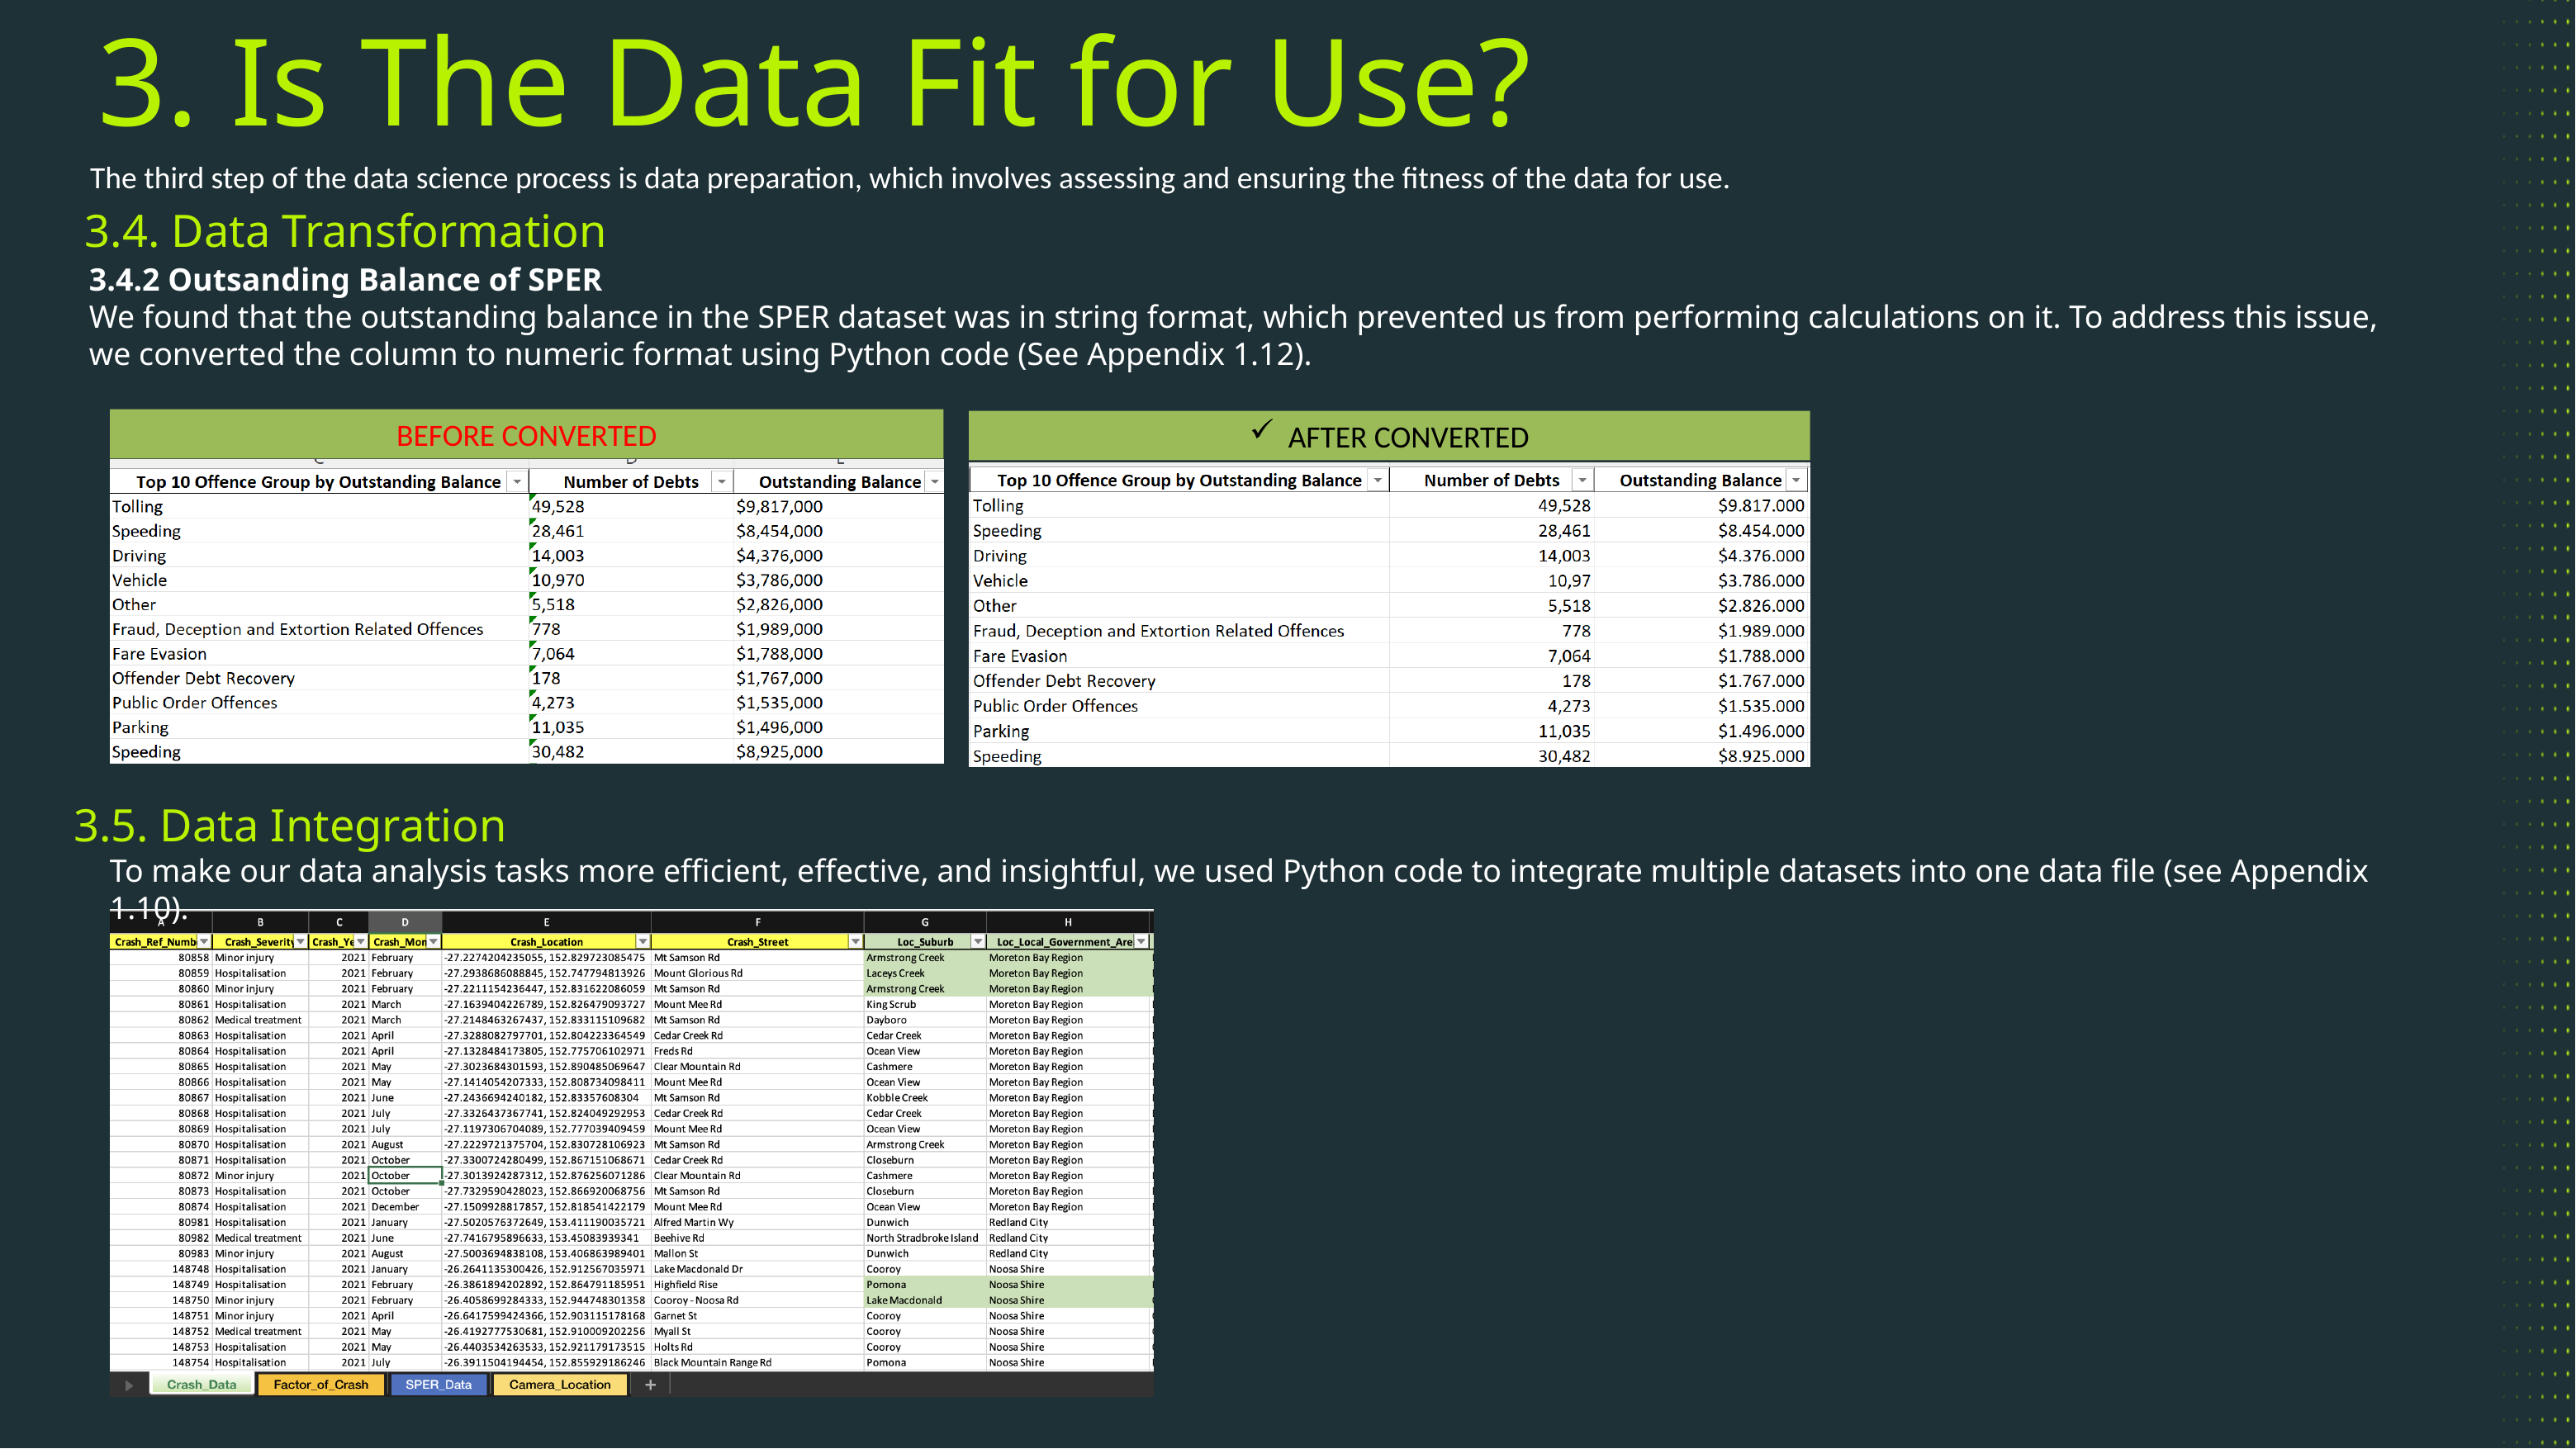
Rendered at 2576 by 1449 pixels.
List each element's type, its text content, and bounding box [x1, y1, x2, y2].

text_box 3.4.2 Outsanding Balance of SPER We found that the outstanding balance in the SPER dataset was in string format, which prevented us from performing calculations on it. To address this issue, we converted the column to numeric format using Python code (See Appendix 1.12). [77, 253, 2419, 489]
text_box To make our data analysis tasks more efficient, effective, and insightful, we used Python code to integrate multiple datasets into one data file (see Appendix 1.10). [97, 845, 2440, 1080]
text_box 3.4. Data Transformation [84, 197, 944, 253]
picture [109, 0, 2576, 1449]
text_box The third step of the data science process is data preparation, which involves assessing and ensuring the fitness of the data for use. [78, 151, 2205, 201]
text_box BEFORE CONVERTED [110, 409, 890, 457]
picture [109, 909, 1155, 1398]
text_box 3. Is The Data Fit for Use? [97, 5, 2147, 151]
text_box 3.5. Data Integration [74, 792, 932, 850]
